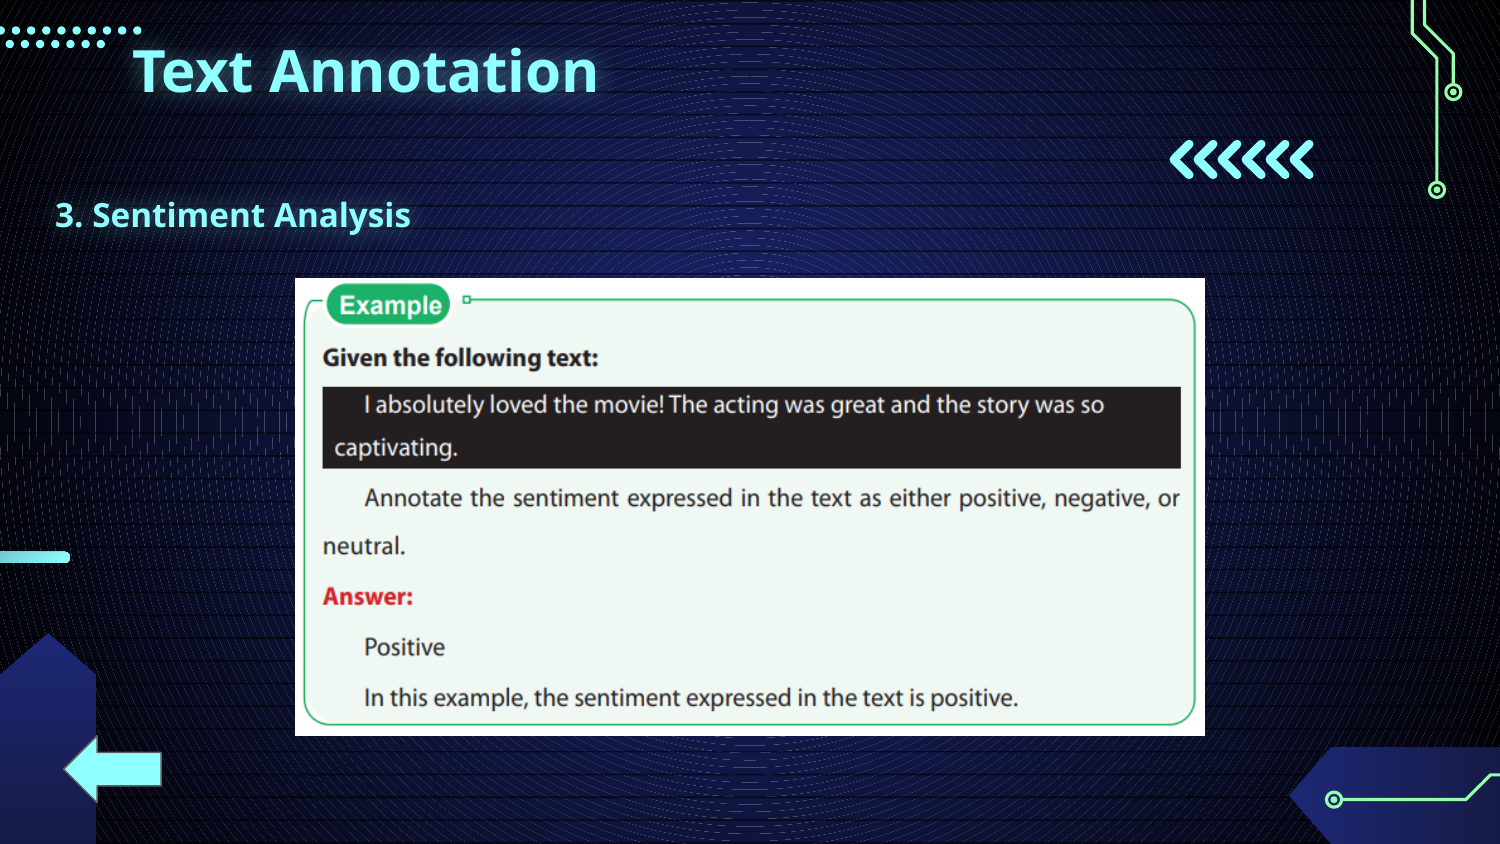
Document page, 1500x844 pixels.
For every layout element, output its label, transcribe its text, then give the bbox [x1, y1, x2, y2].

text_box [63, 735, 162, 803]
text_box 3. Sentiment Analysis [40, 179, 562, 242]
title Text Annotation [116, 35, 1383, 104]
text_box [1168, 139, 1315, 180]
picture [295, 278, 1205, 736]
